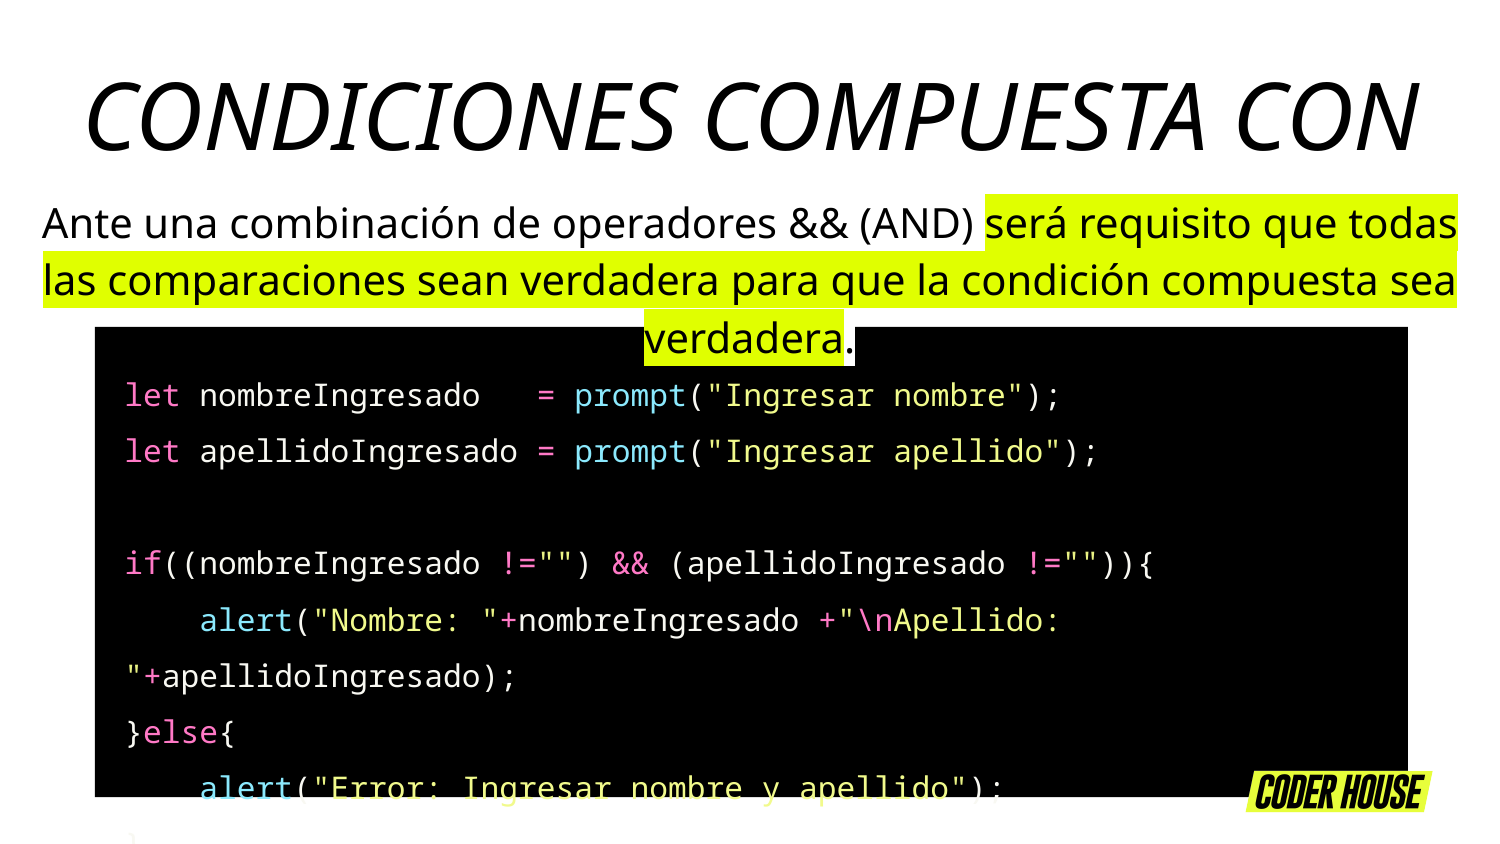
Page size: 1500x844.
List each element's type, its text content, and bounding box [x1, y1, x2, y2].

text_box CONDICIONES COMPUESTA CON && [66, 42, 1436, 174]
text_box let nombreIngresado = prompt("Ingresar nombre"); let apellidoIngresado = prompt("Ingresar apellido"); if((nombreIngresado !="") && (apellidoIngresado !="")){ alert("Nombre: "+nombreIngresado +"\nApellido: "+apellidoIngresado); }else{ alert("Error: Ingresar nombre y apellido"); } [94, 417, 1408, 798]
picture [1241, 764, 1437, 819]
text_box Ante una combinación de operadores && (AND) será requisito que todas las comparaciones sean verdadera para que la condición compuesta sea verdadera. [0, 174, 1500, 417]
